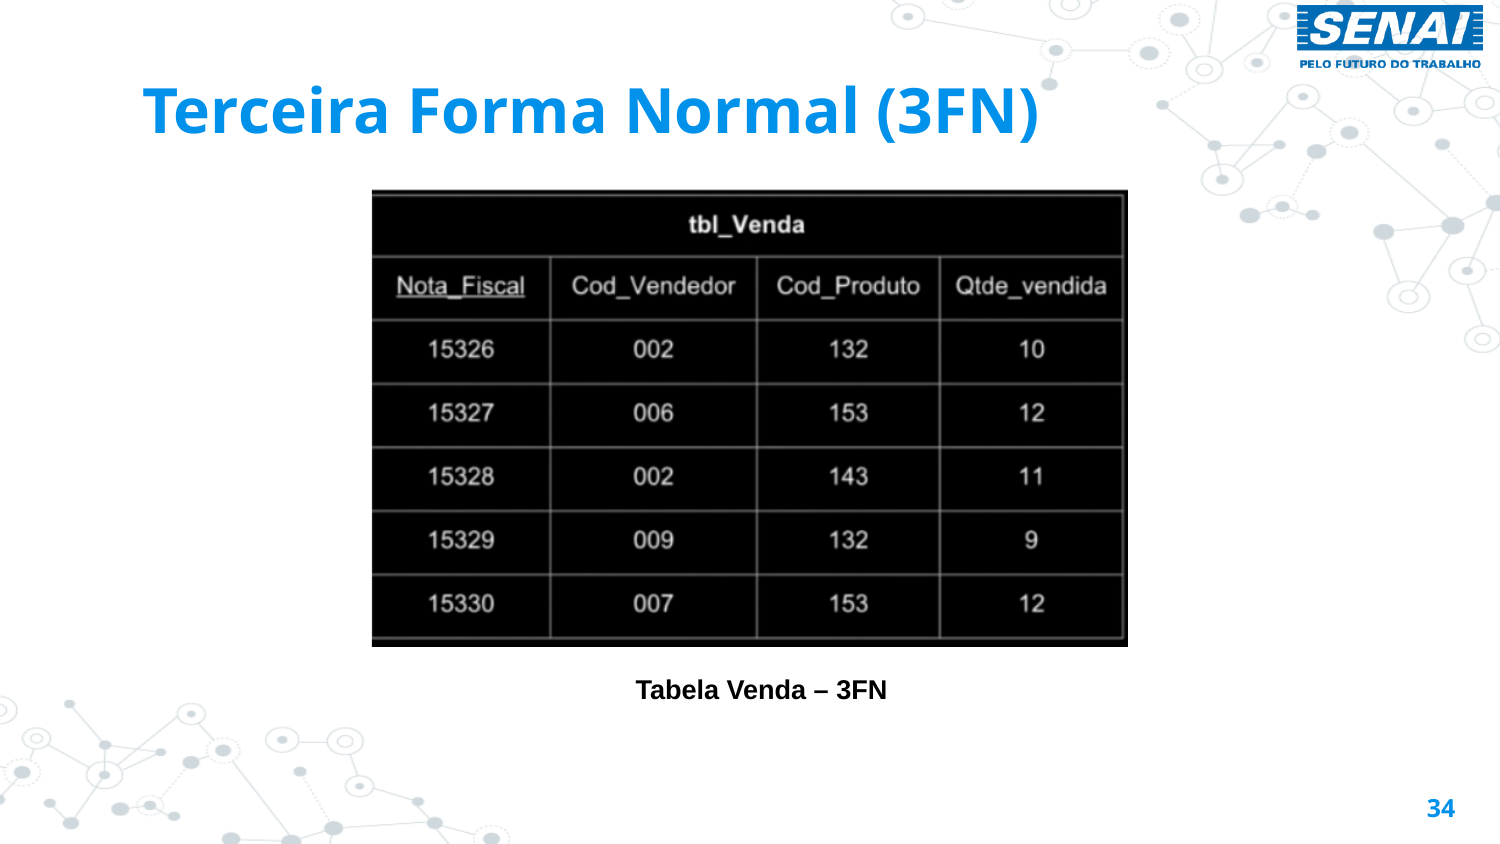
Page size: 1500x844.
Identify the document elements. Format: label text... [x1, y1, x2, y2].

text_box Tabela Venda – 3FN [620, 665, 903, 713]
slide_number 34 [1378, 779, 1469, 844]
picture [0, 0, 1500, 844]
title Terceira Forma Normal (3FN) [128, 43, 1372, 160]
